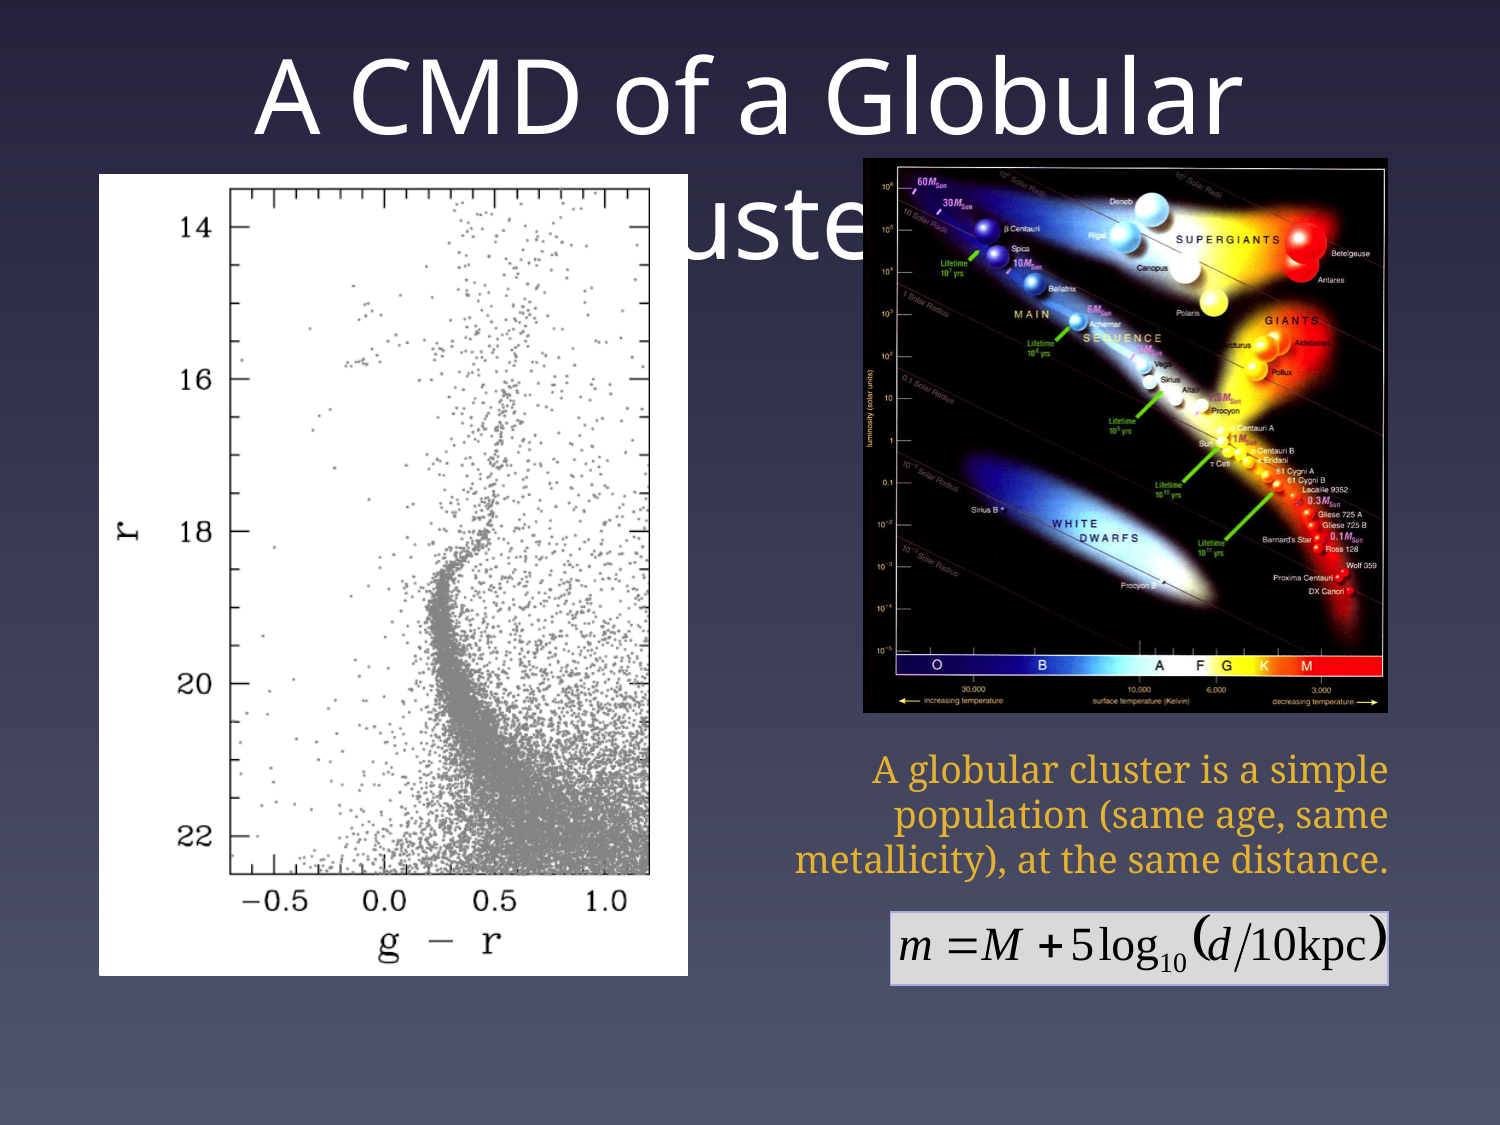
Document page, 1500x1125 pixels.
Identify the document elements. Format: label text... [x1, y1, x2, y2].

picture [863, 158, 1388, 713]
text_box A globular cluster is a simple population (same age, same metallicity), at the same distance. [712, 738, 1405, 889]
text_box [890, 912, 1388, 985]
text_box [99, 174, 688, 976]
title A CMD of a Globular Cluster [75, 22, 1425, 211]
